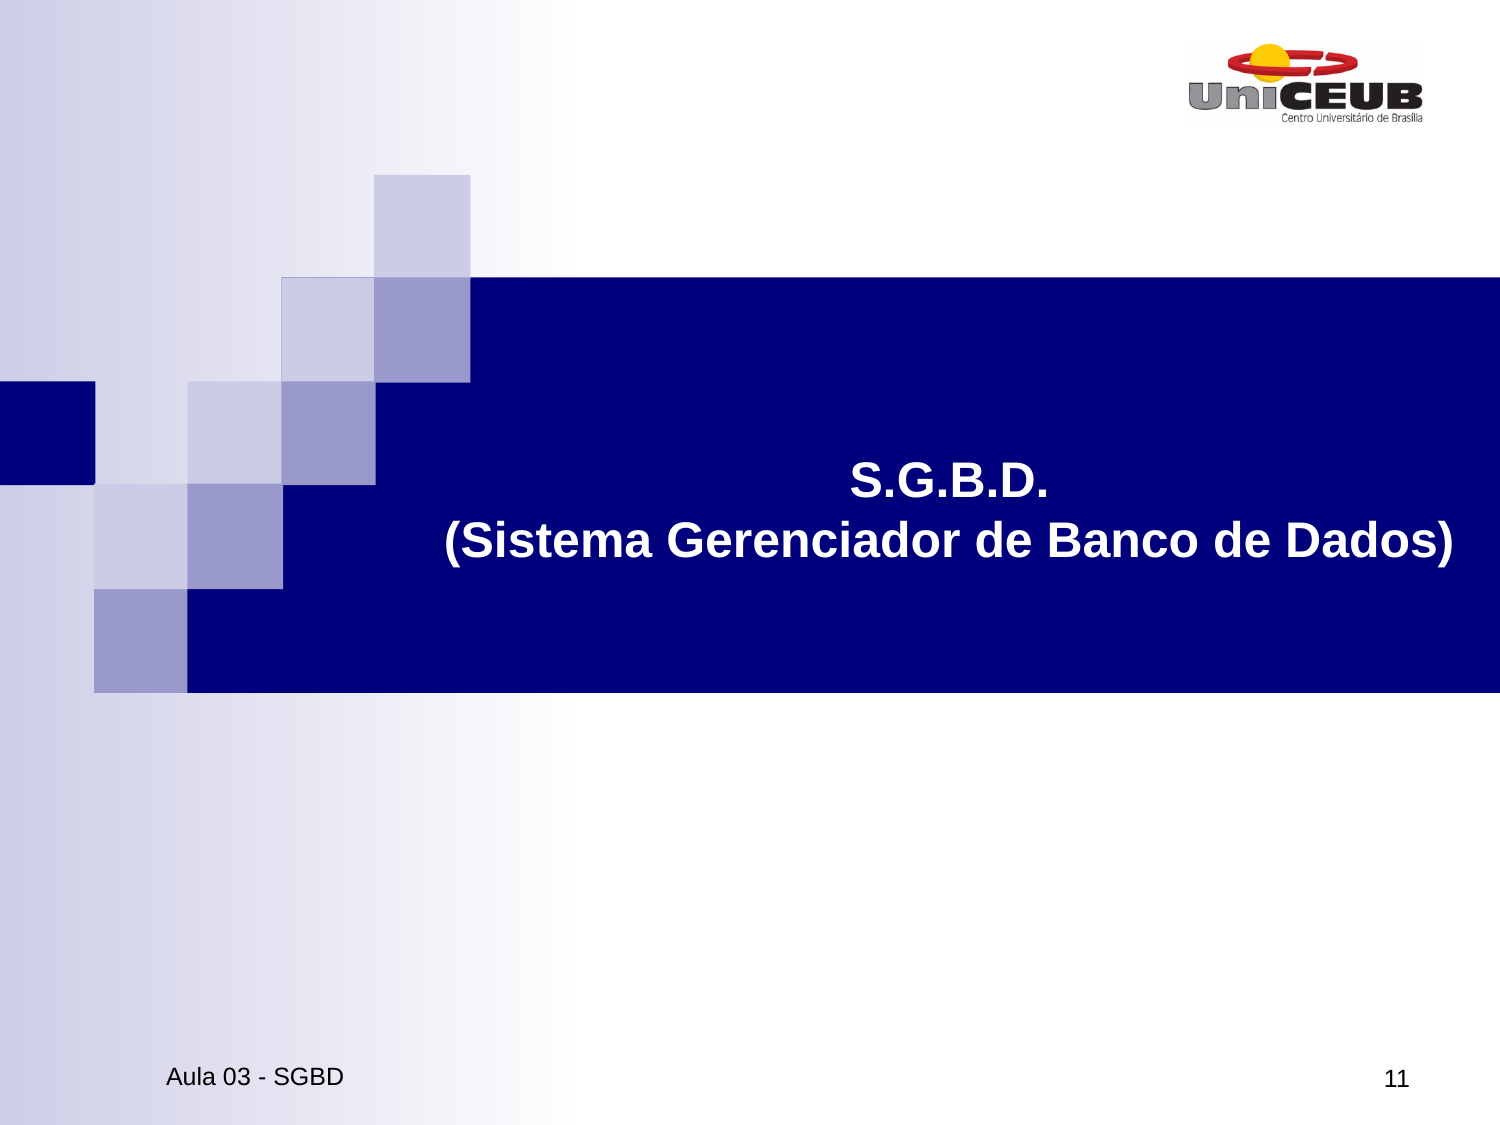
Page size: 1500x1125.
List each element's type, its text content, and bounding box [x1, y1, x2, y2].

text_box Aula 03 - SGBD [17, 1023, 493, 1099]
text_box ‹#› [1074, 1024, 1425, 1100]
picture [1186, 42, 1424, 125]
title S.G.B.D. (Sistema Gerenciador de Banco de Dados) [360, 326, 1500, 689]
